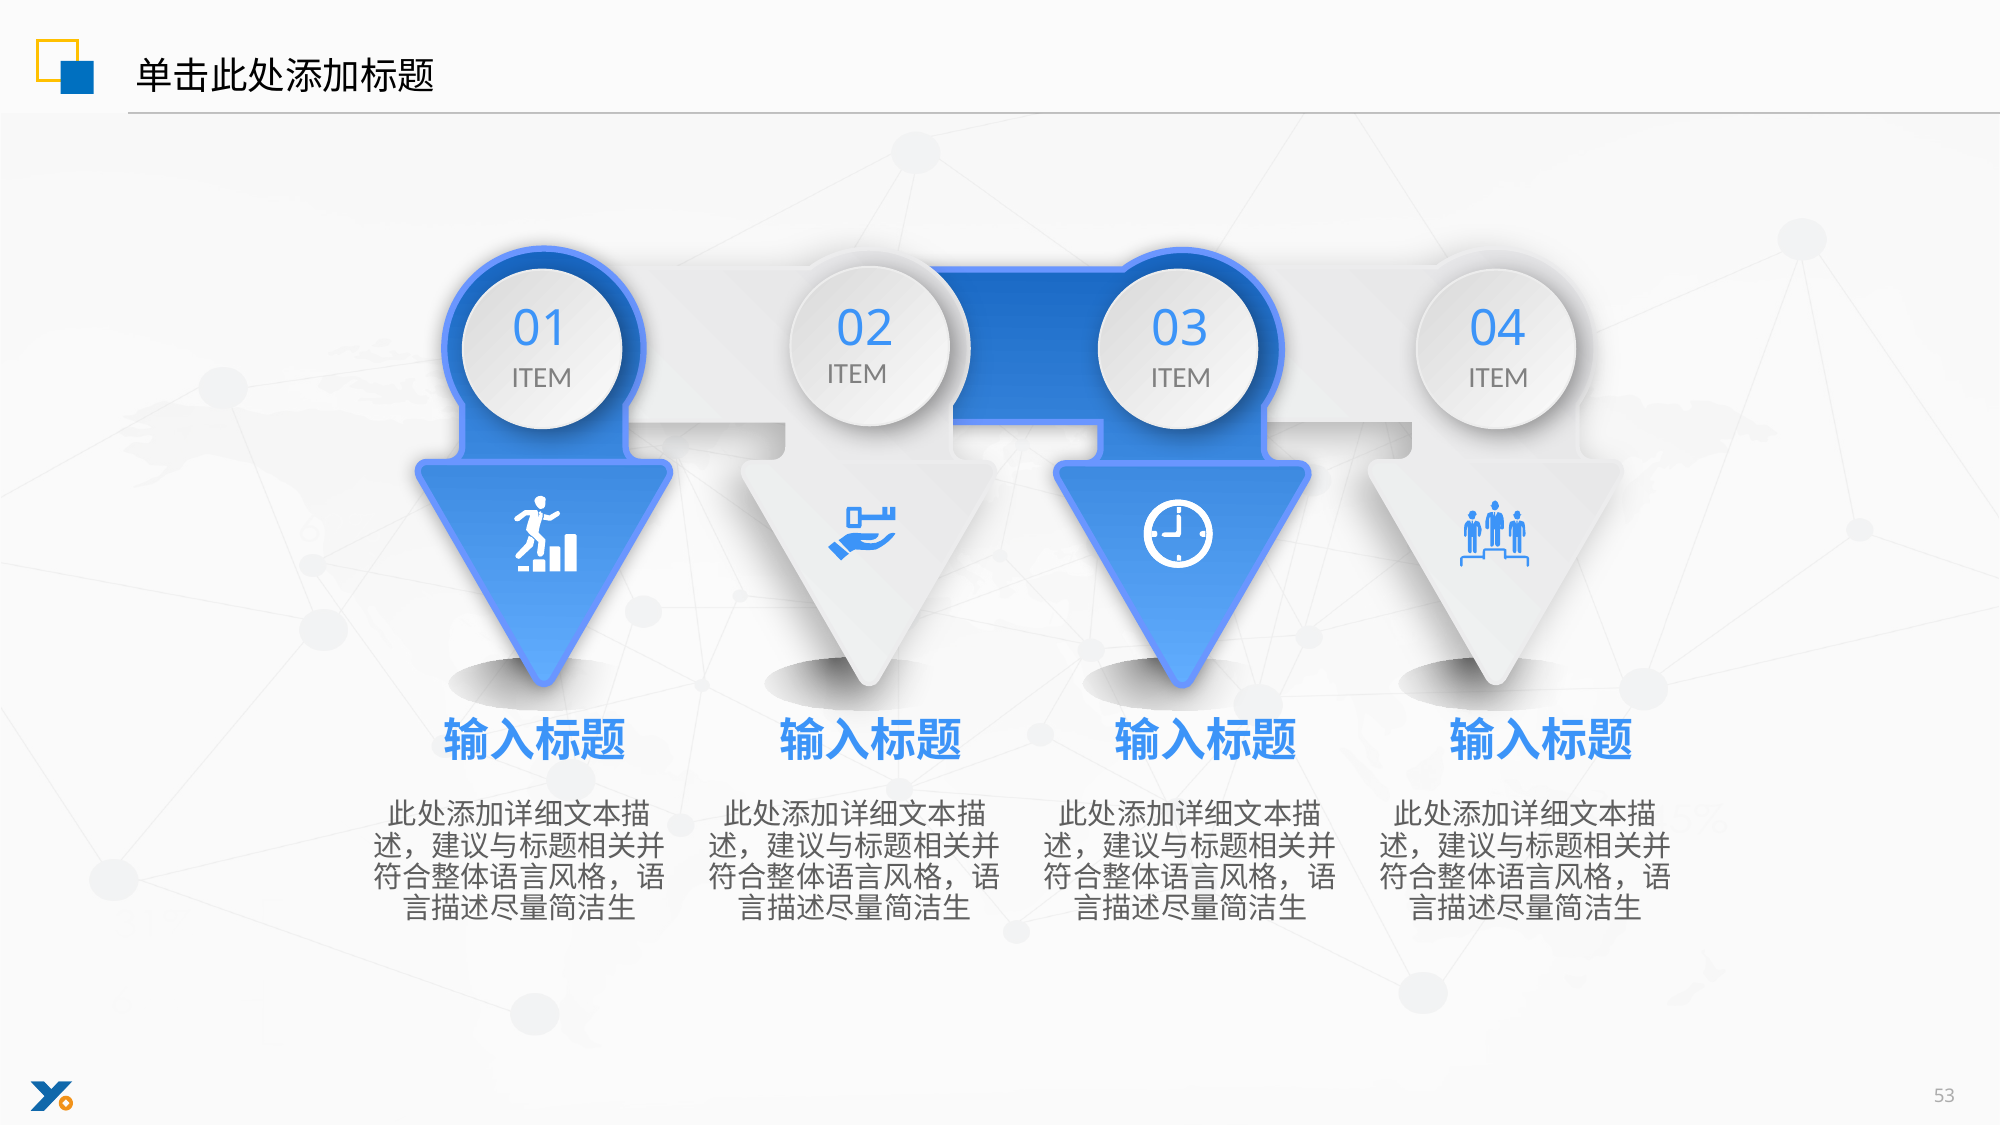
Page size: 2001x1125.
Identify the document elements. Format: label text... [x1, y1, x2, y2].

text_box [417, 247, 1623, 712]
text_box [1033, 708, 1347, 954]
text_box 单击此处添加标题 [127, 44, 1900, 106]
picture [30, 1081, 78, 1112]
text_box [1369, 708, 1683, 954]
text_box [362, 708, 676, 954]
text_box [698, 708, 1012, 954]
